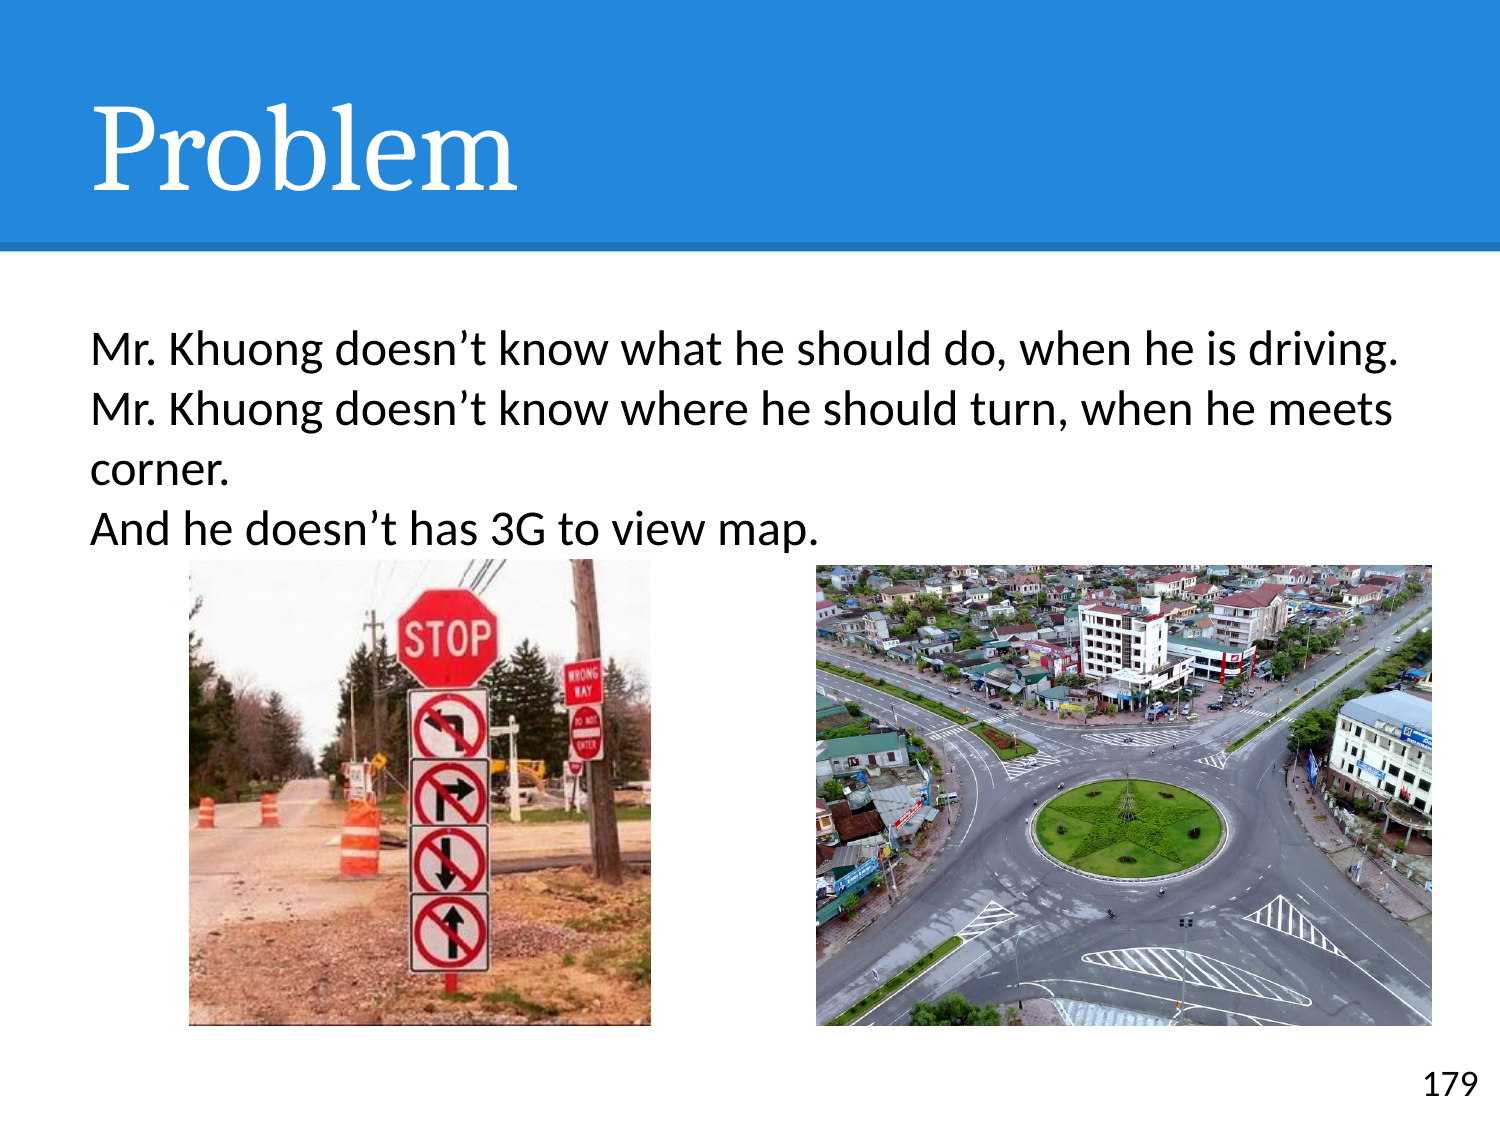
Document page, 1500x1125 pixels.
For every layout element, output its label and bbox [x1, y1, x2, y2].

title [75, 45, 1425, 233]
picture [816, 565, 1432, 1026]
text_box [74, 307, 1425, 563]
slide_number [1403, 1038, 1494, 1125]
picture [189, 559, 651, 1027]
